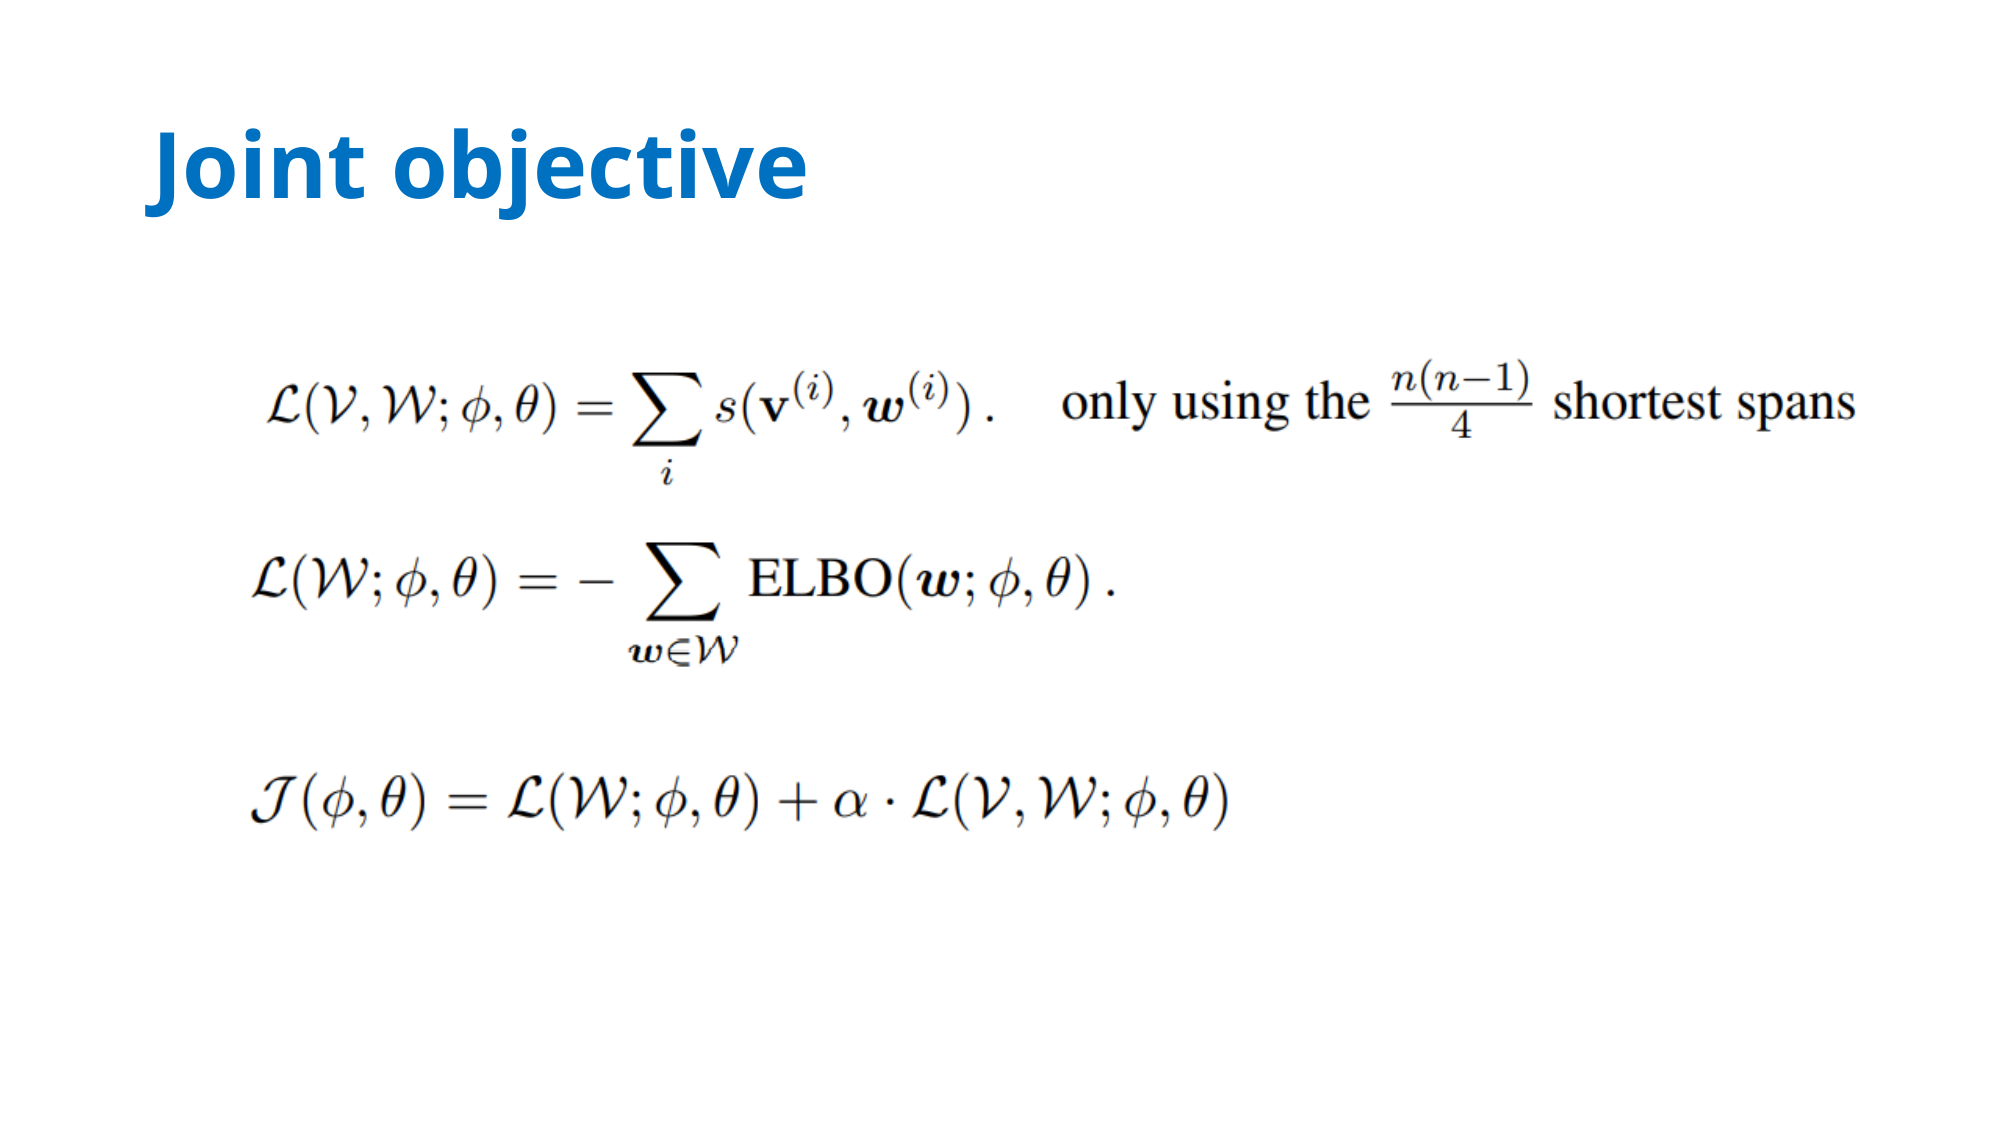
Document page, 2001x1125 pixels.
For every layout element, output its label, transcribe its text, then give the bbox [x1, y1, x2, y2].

picture [214, 505, 1158, 678]
picture [1060, 357, 1863, 446]
picture [237, 743, 1239, 841]
title Joint objective [137, 59, 1863, 278]
picture [237, 343, 1010, 491]
